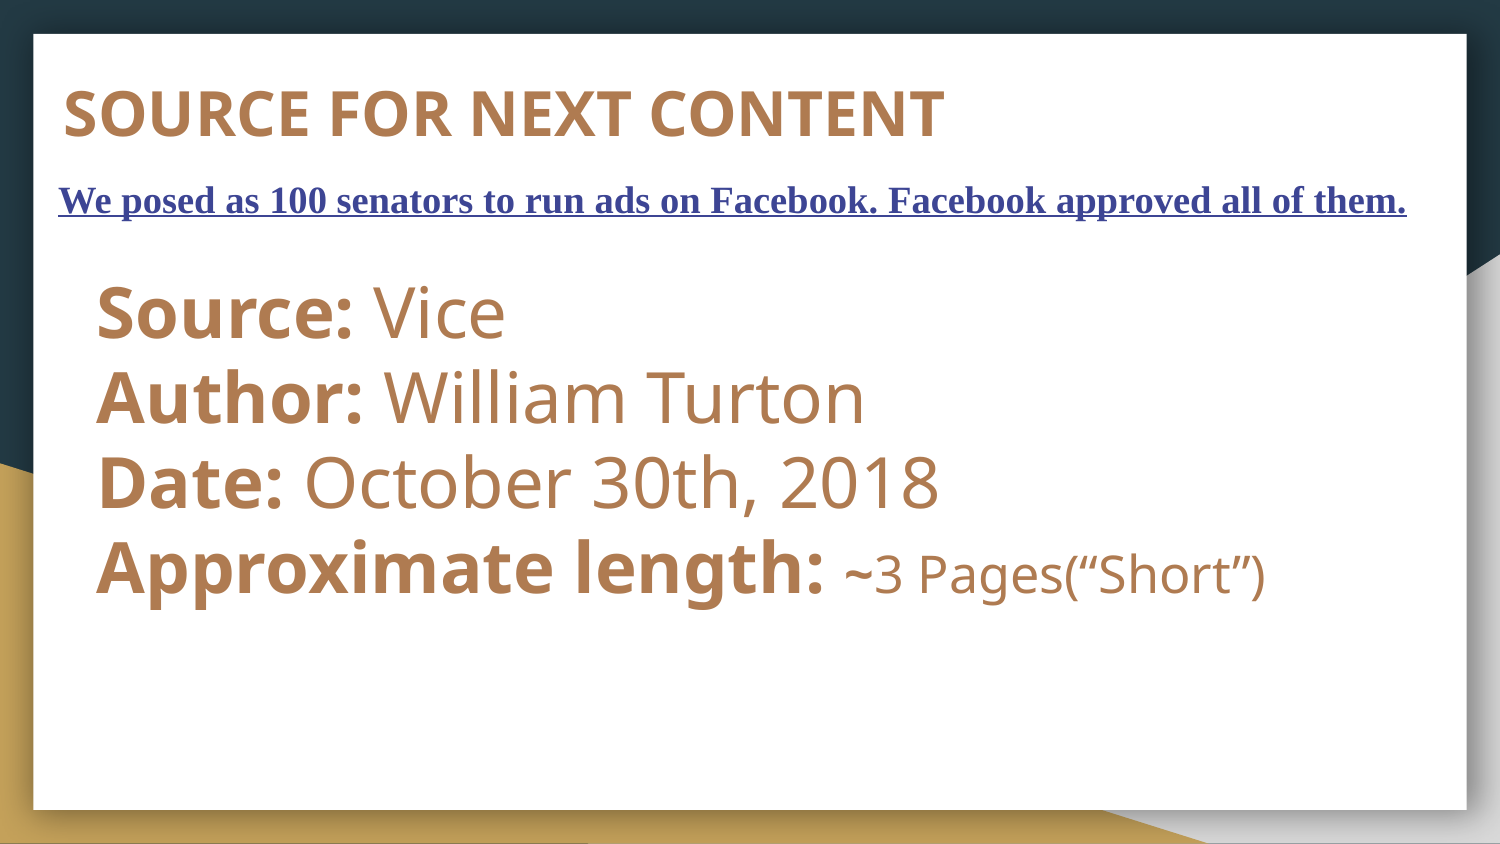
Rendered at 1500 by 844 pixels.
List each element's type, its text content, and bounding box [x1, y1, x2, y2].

list Source: Vice Author: William Turton Date: October 30th, 2018 Approximate length: ~3 Pages(“Short”) [81, 252, 1434, 716]
subtitle We posed as 100 senators to run ads on Facebook. Facebook approved all of them. [43, 152, 1500, 218]
title SOURCE FOR NEXT CONTENT [48, 58, 1244, 152]
